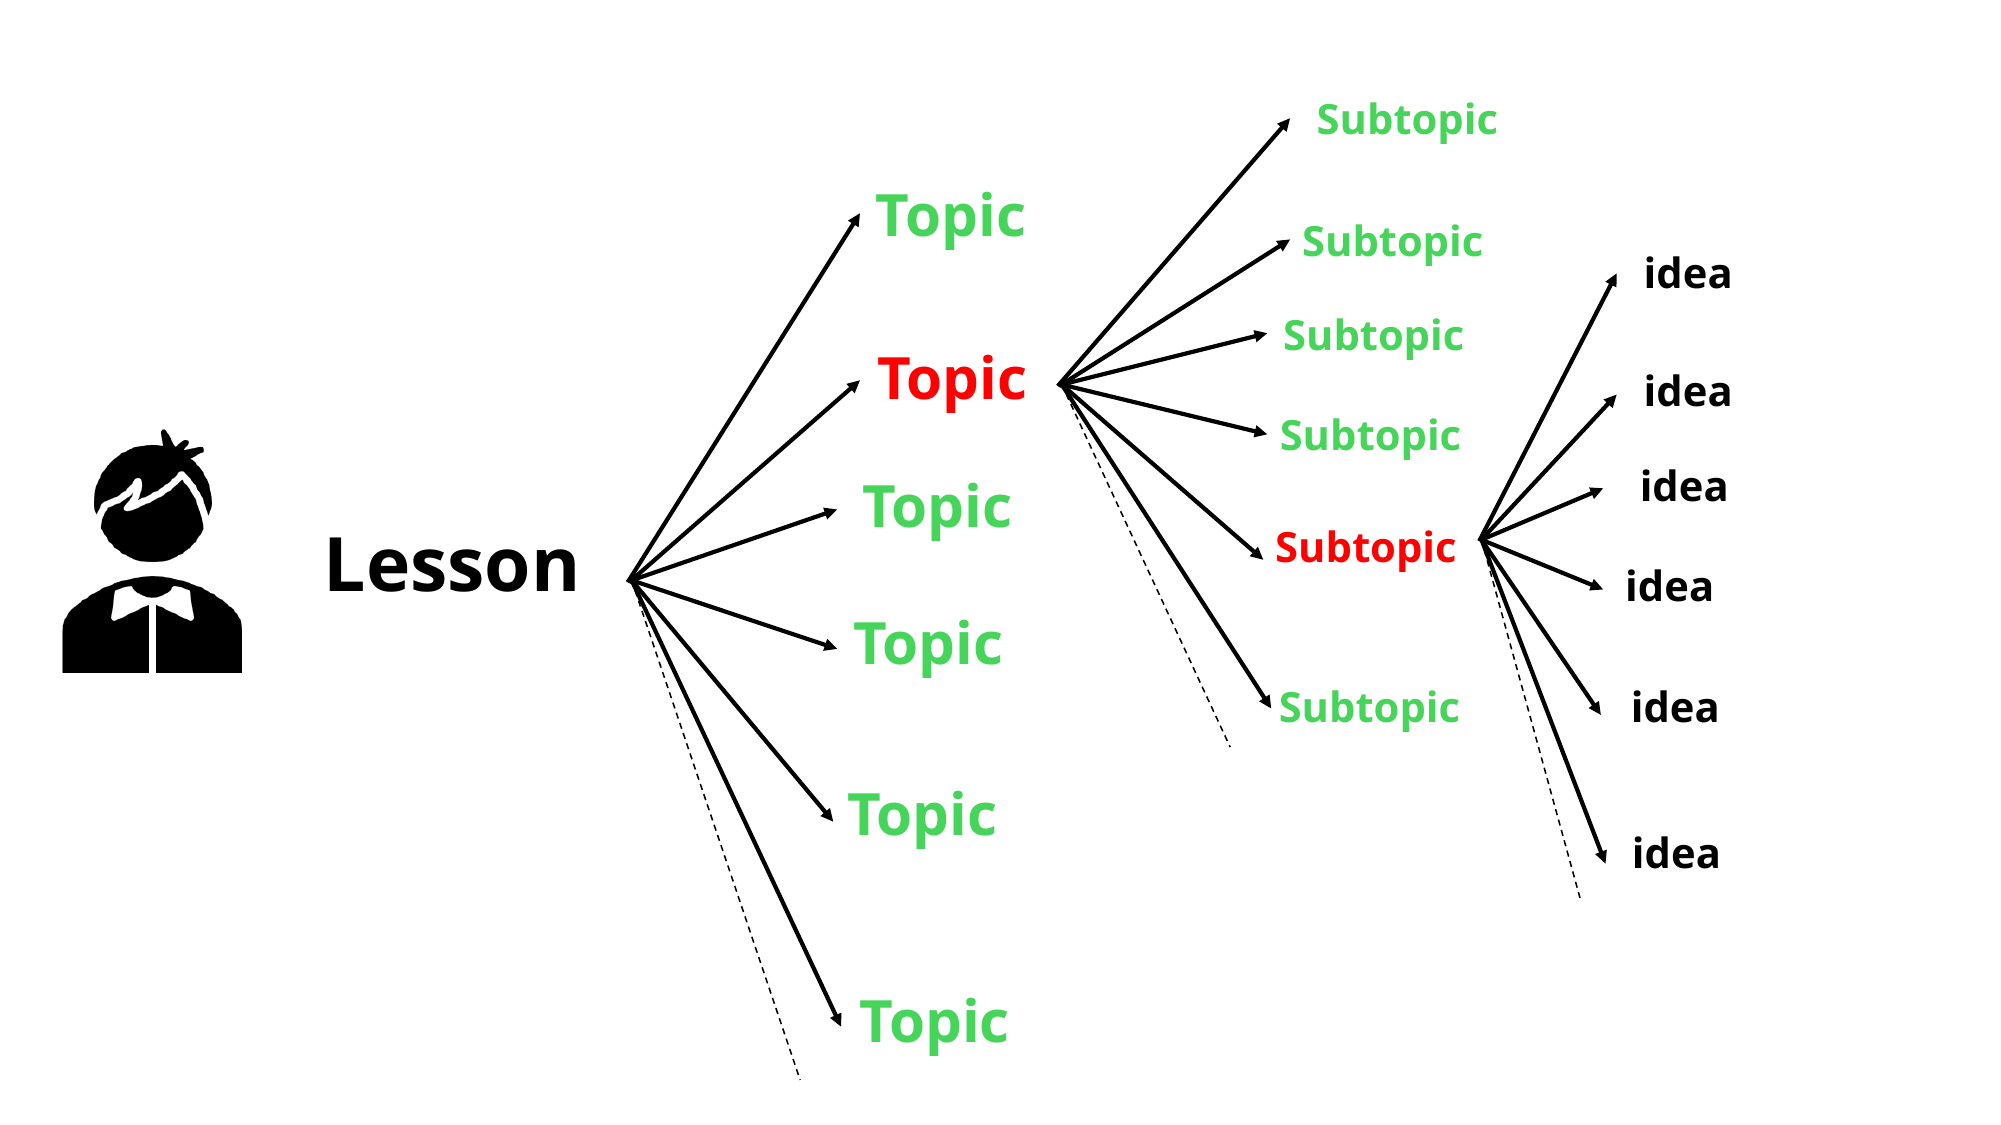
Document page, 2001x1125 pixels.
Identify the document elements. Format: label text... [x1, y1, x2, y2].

text_box Topic [862, 333, 1043, 419]
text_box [627, 212, 861, 583]
text_box idea [1617, 819, 1736, 885]
text_box idea [1624, 451, 1744, 517]
text_box idea [1616, 673, 1735, 738]
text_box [1478, 272, 1618, 542]
text_box Topic [844, 976, 1025, 1062]
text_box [1480, 539, 1582, 903]
text_box Topic [860, 170, 1041, 256]
text_box Subtopic [1263, 673, 1475, 739]
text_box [1582, 542, 1607, 865]
picture [0, 389, 319, 722]
text_box Topic [842, 598, 1018, 684]
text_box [631, 579, 801, 1081]
text_box Topic [861, 462, 1027, 547]
text_box Subtopic [1301, 85, 1513, 151]
text_box Topic [842, 769, 1013, 855]
text_box Lesson [319, 509, 596, 615]
text_box Subtopic [1291, 207, 1499, 273]
text_box Subtopic [1291, 301, 1478, 367]
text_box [1061, 384, 1231, 748]
text_box idea [1628, 356, 1748, 422]
text_box Subtopic [1272, 513, 1472, 579]
text_box idea [1628, 239, 1748, 305]
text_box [1231, 387, 1272, 709]
text_box idea [1610, 552, 1730, 618]
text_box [801, 583, 842, 1028]
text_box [1057, 117, 1291, 387]
text_box Subtopic [1272, 401, 1476, 467]
